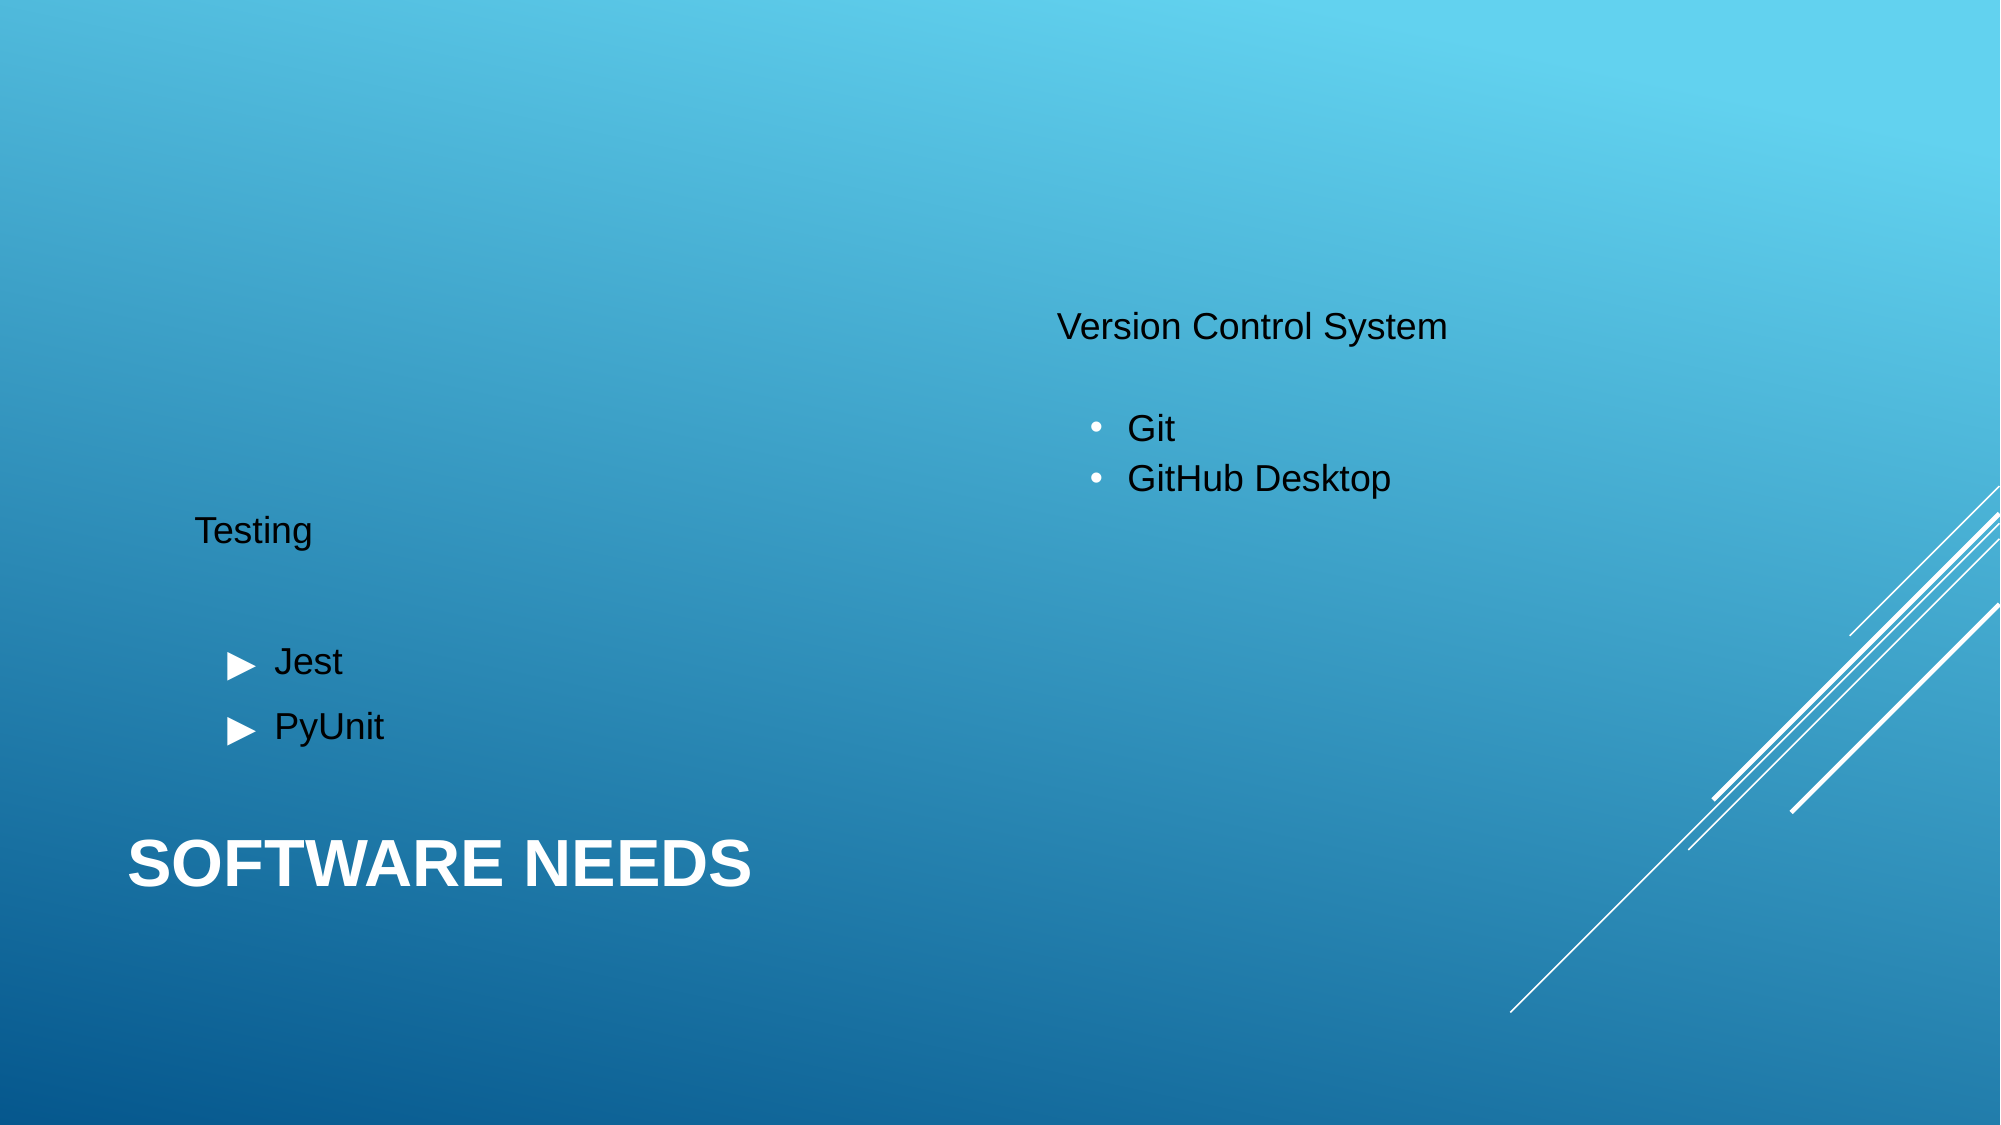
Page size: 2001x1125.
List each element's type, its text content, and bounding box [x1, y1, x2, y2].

list Testing Jest PyUnit [137, 269, 1000, 736]
title SOFTWARE NEEDS [112, 736, 1513, 984]
text_box Version Control System Git GitHub Desktop [999, 299, 1863, 1014]
